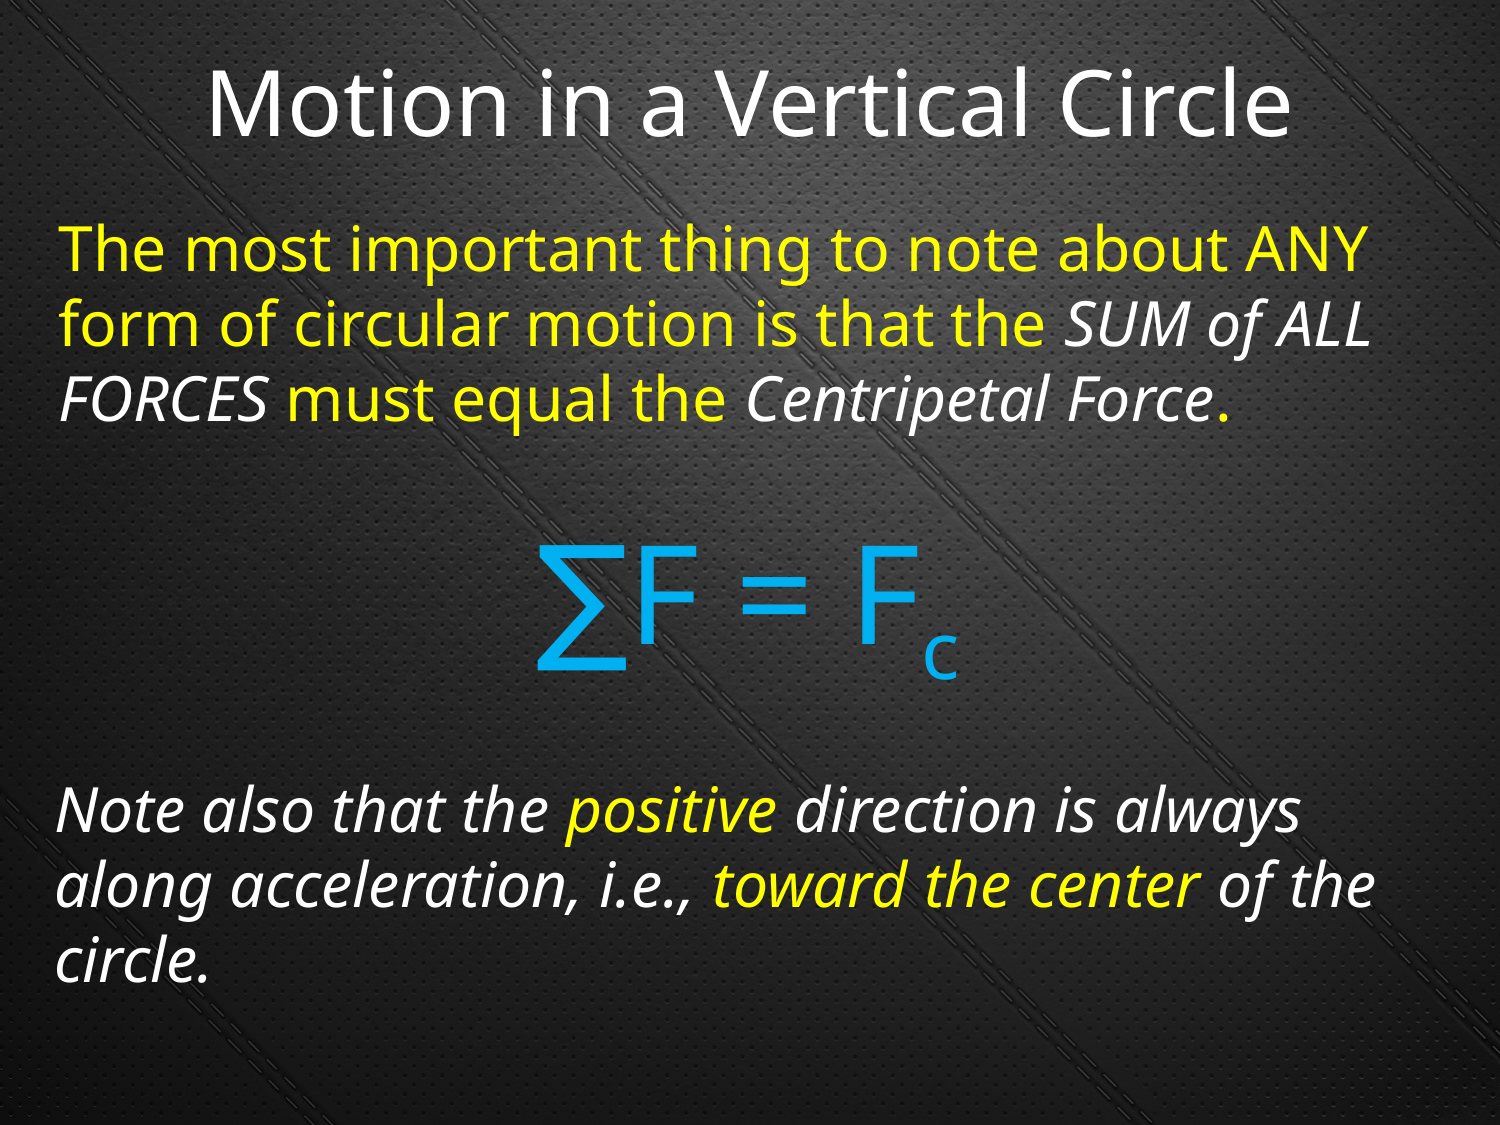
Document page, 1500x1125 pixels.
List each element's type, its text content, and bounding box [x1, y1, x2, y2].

picture [0, 0, 1500, 1125]
title Motion in a Vertical Circle [150, 12, 1350, 200]
text_box ∑F = Fc [39, 500, 1457, 703]
text_box The most important thing to note about ANY form of circular motion is that the SUM of ALL FORCES must equal the Centripetal Force. [43, 201, 1457, 441]
text_box Note also that the positive direction is always along acceleration, i.e., toward the center of the circle. [39, 762, 1457, 1003]
